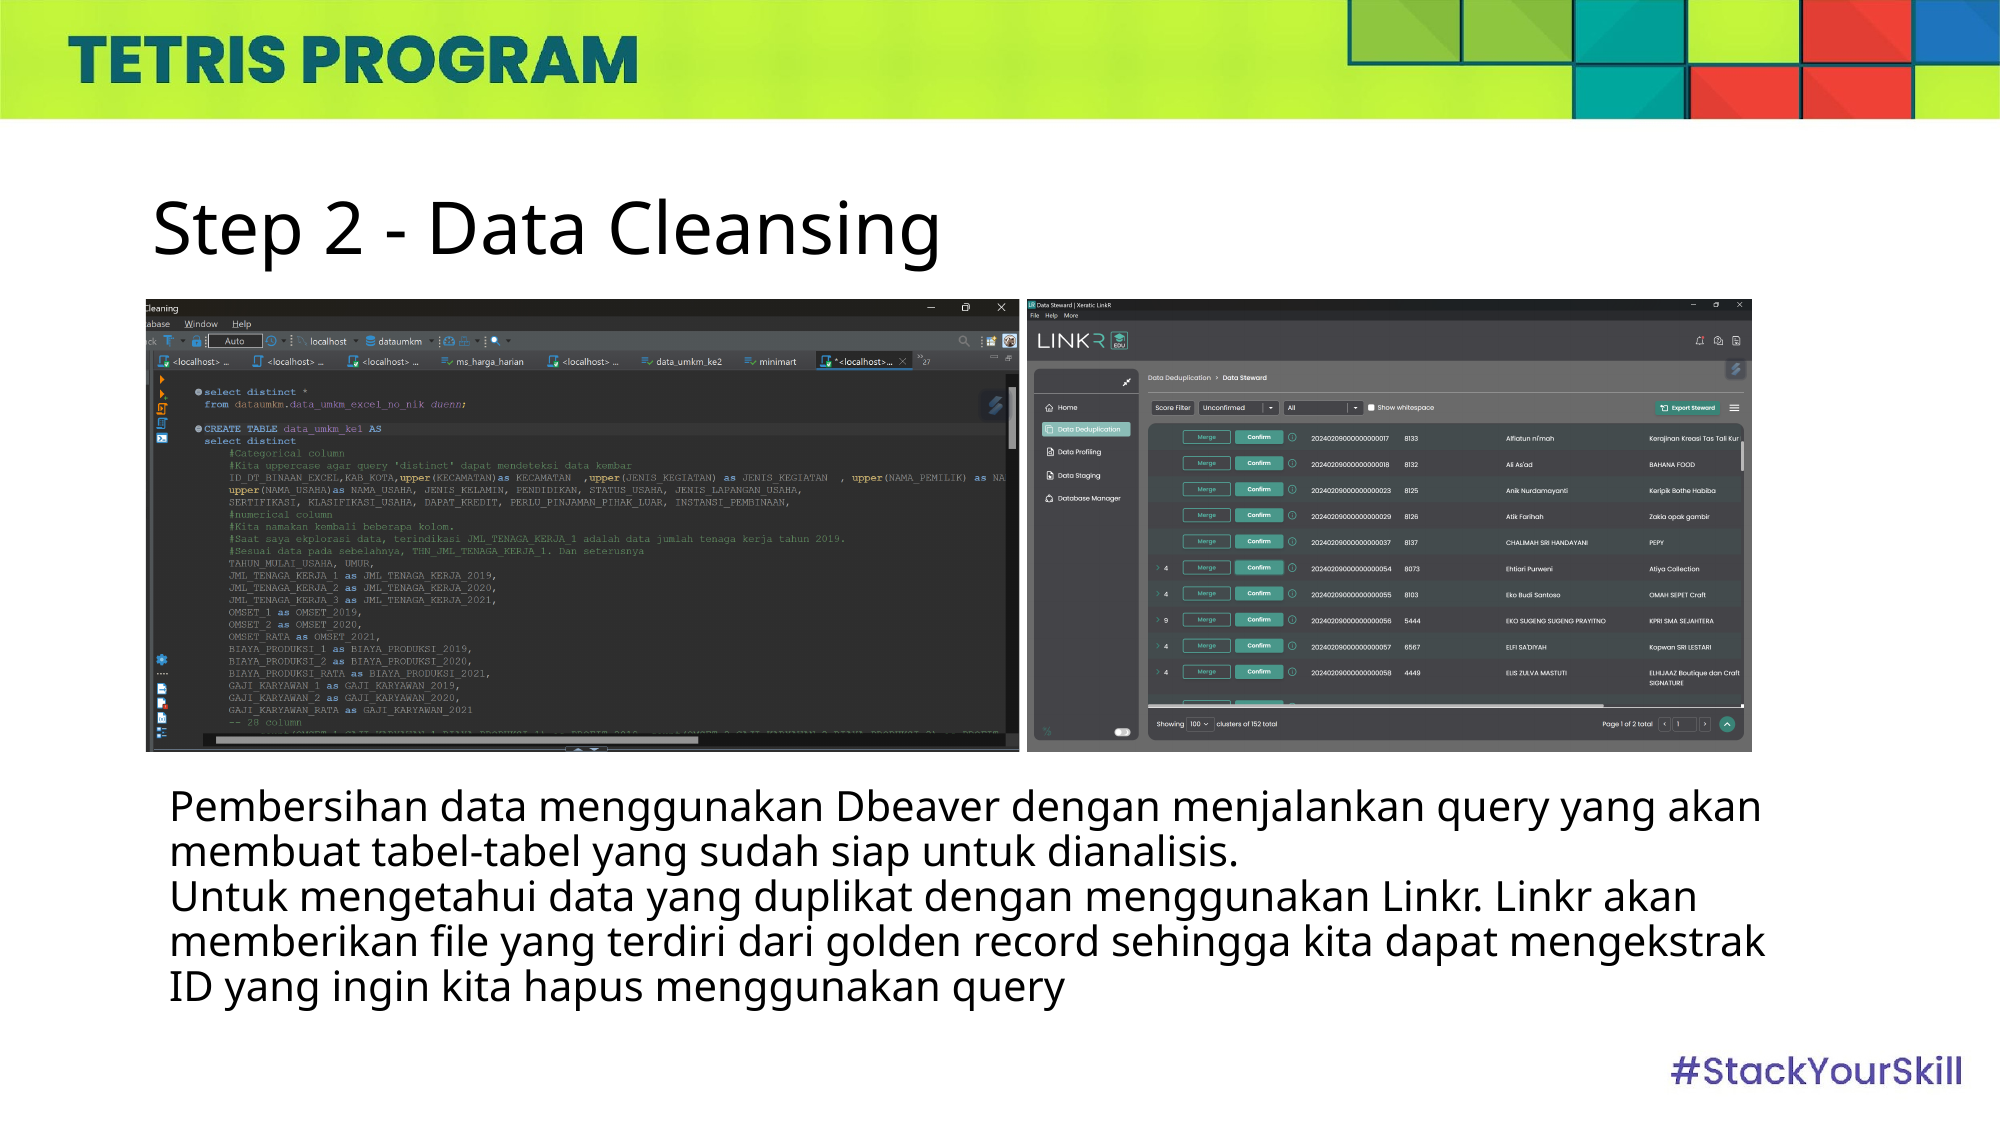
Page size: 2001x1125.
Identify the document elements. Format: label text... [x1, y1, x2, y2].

title Step 2 - Data Cleansing [137, 122, 1863, 340]
picture [0, 0, 2000, 1125]
list Pembersihan data menggunakan Dbeaver dengan menjalankan query yang akan membuat tabel-tabel yang sudah siap untuk dianalisis. Untuk mengetahui data yang duplikat dengan menggunakan Linkr. Linkr akan memberikan file yang terdiri dari golden record sehingga kita dapat mengekstrak ID yang ingin kita hapus menggunakan query [137, 777, 1829, 1021]
